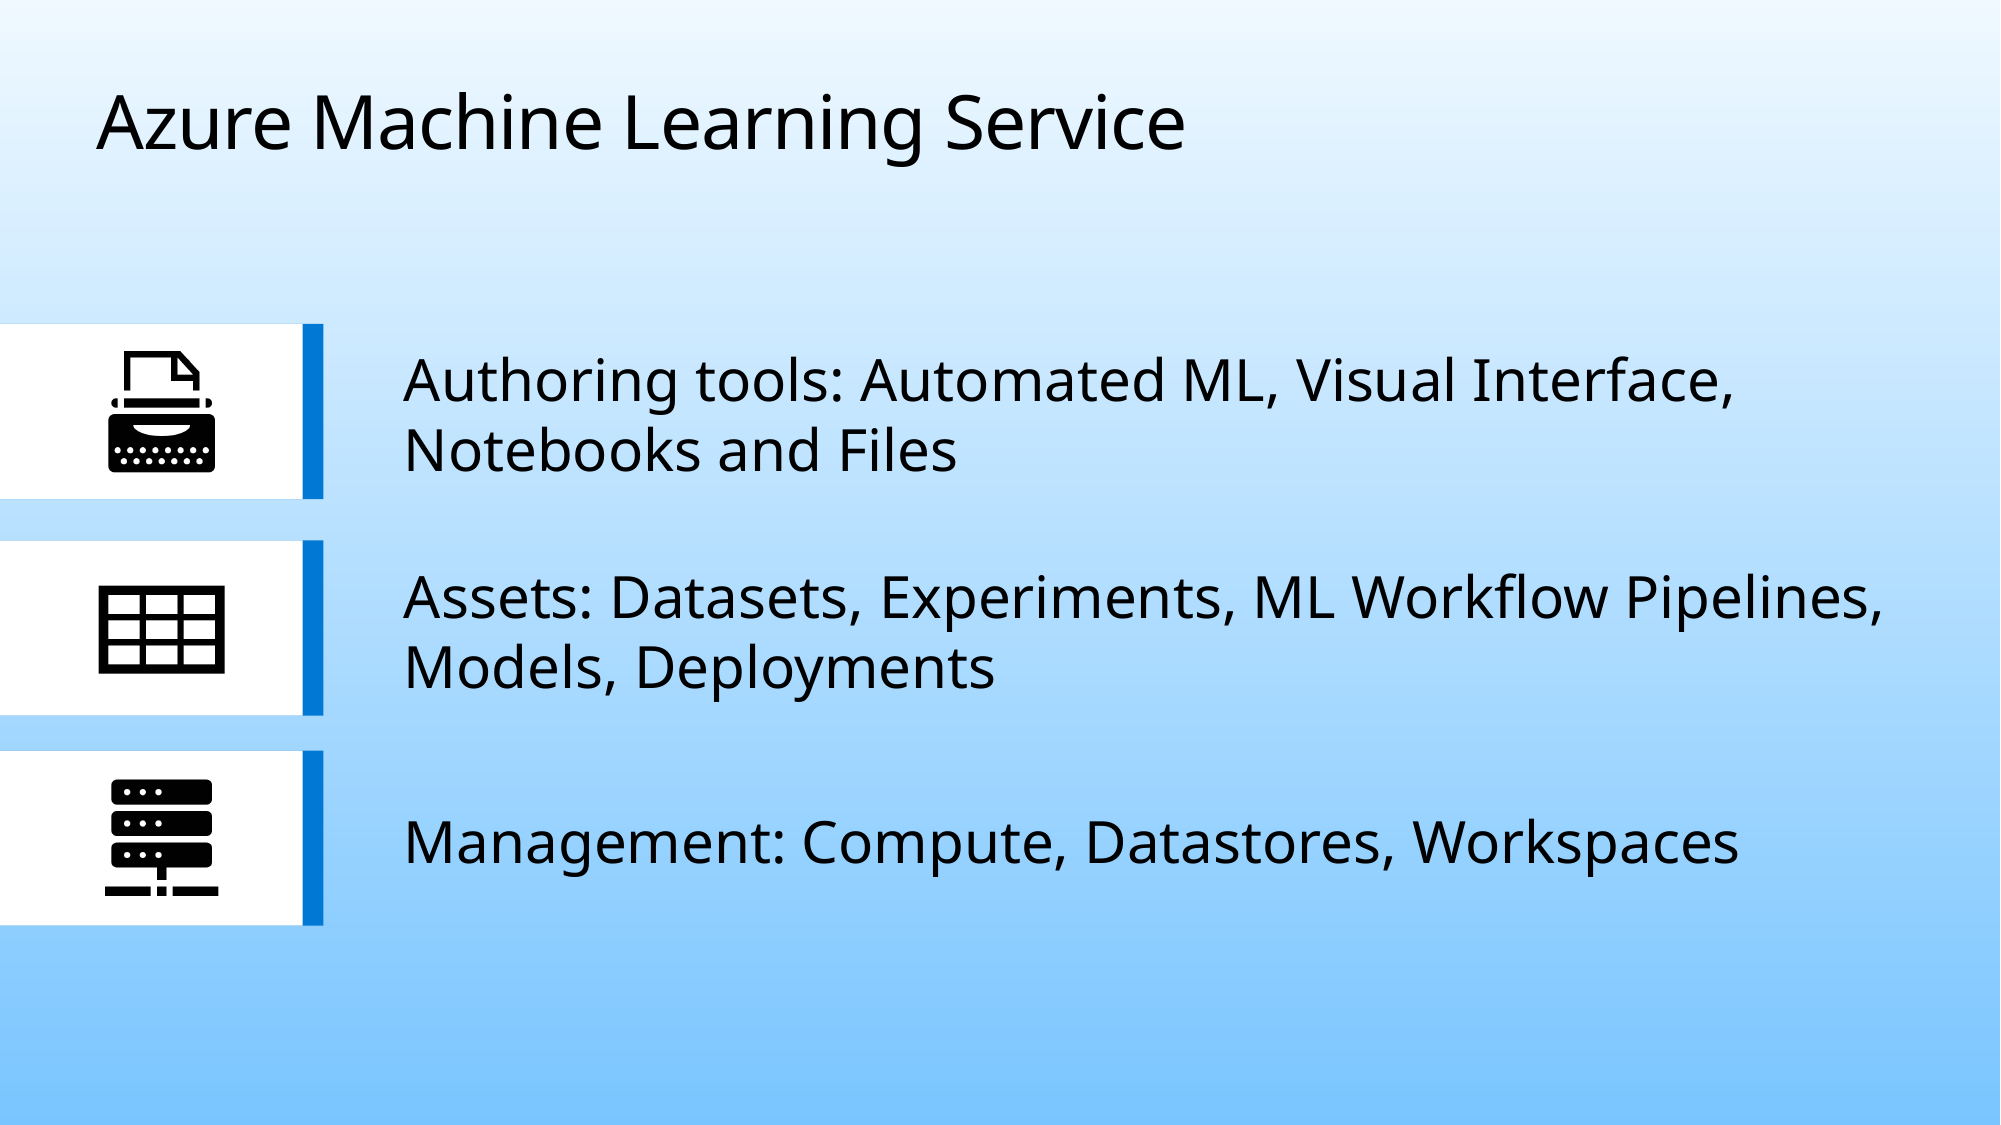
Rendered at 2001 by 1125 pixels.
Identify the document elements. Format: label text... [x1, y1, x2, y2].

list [85, 554, 237, 706]
list Management: Compute, Datastores, Workspaces [358, 804, 1904, 876]
title Azure Machine Learning Service [96, 75, 1904, 166]
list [85, 762, 237, 914]
list Authoring tools: Automated ML, Visual Interface, Notebooks and Files [358, 342, 1904, 485]
list Assets: Datasets, Experiments, ML Workflow Pipelines, Models, Deployments [358, 559, 1904, 701]
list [85, 336, 237, 487]
